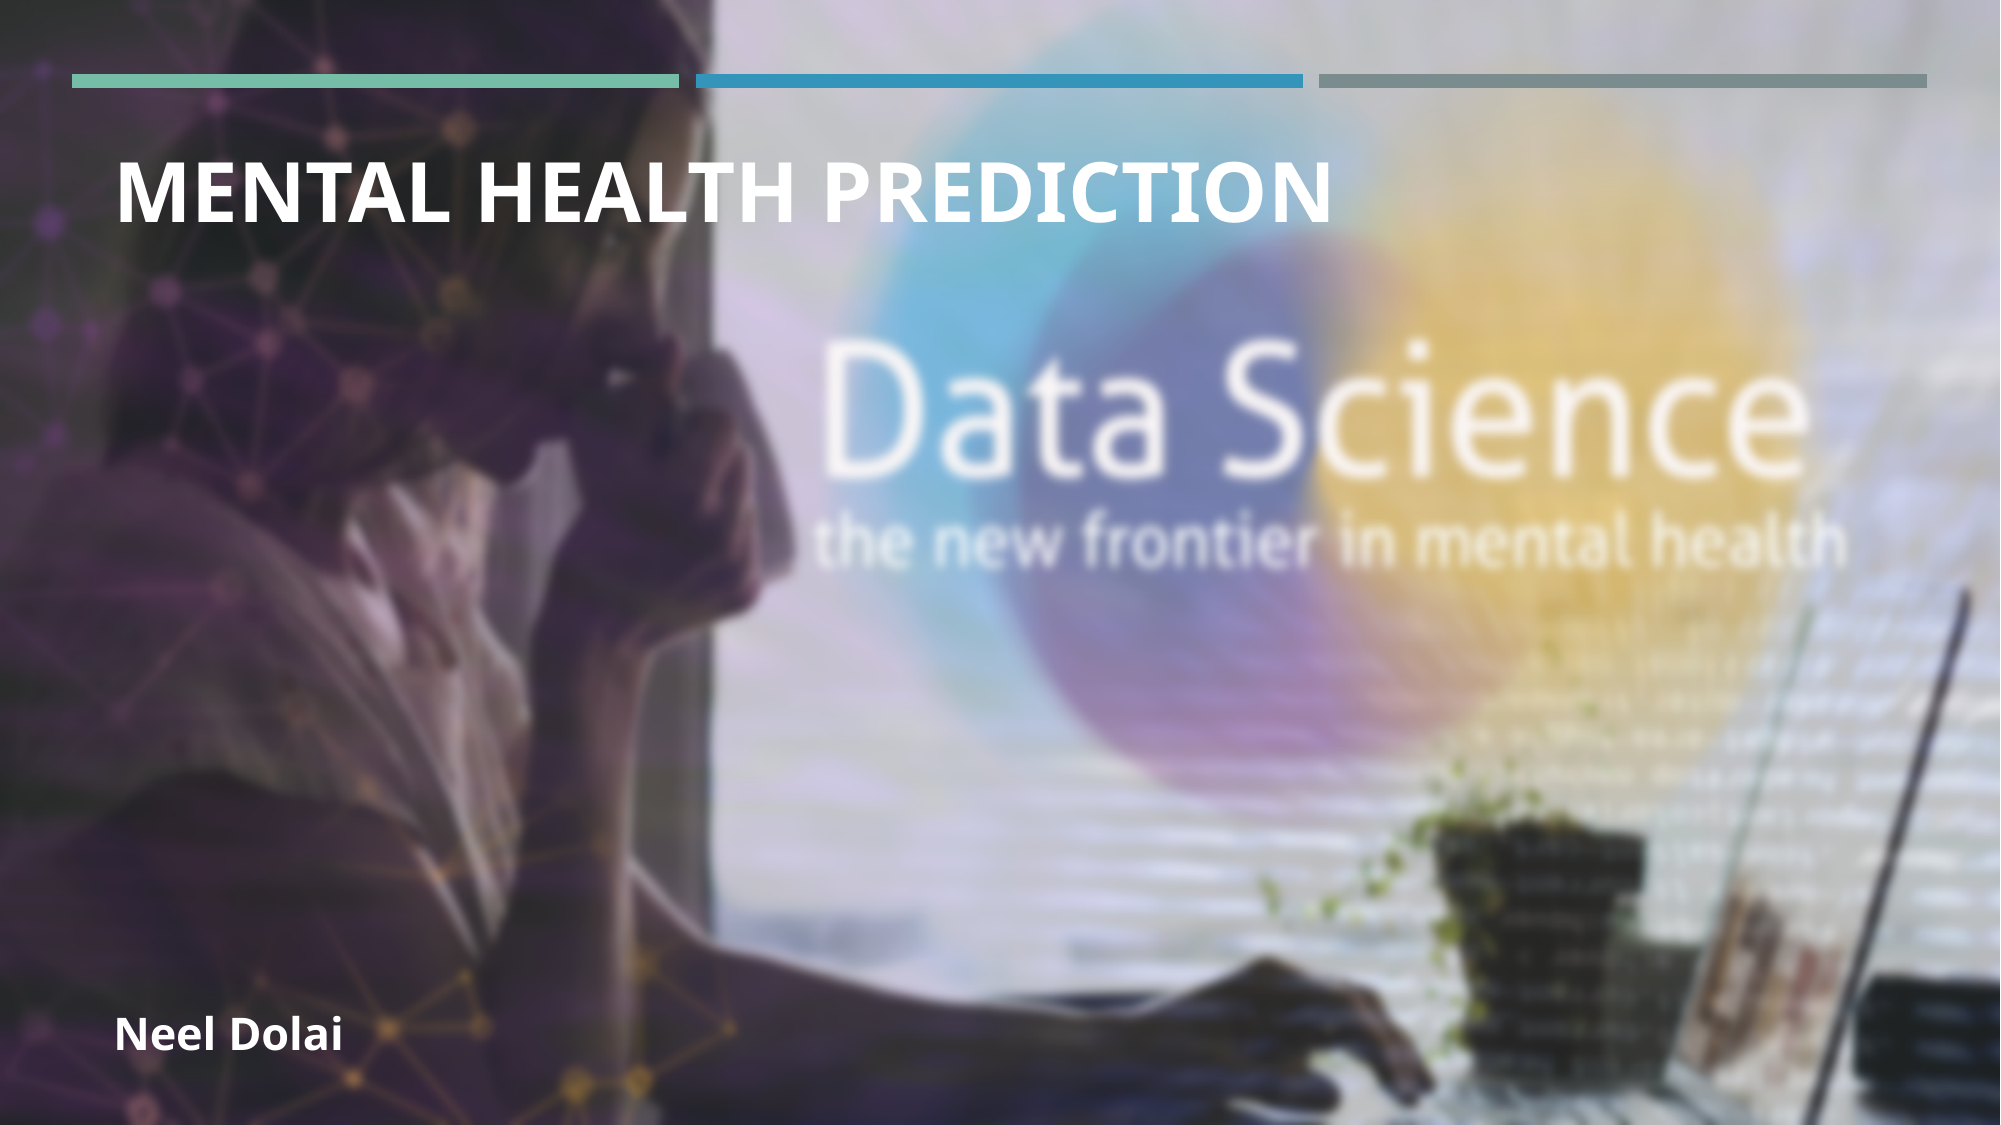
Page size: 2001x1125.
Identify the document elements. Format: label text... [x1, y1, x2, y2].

subtitle Neel Dolai [98, 995, 1902, 1072]
title Mental Health Prediction [98, 81, 1902, 255]
